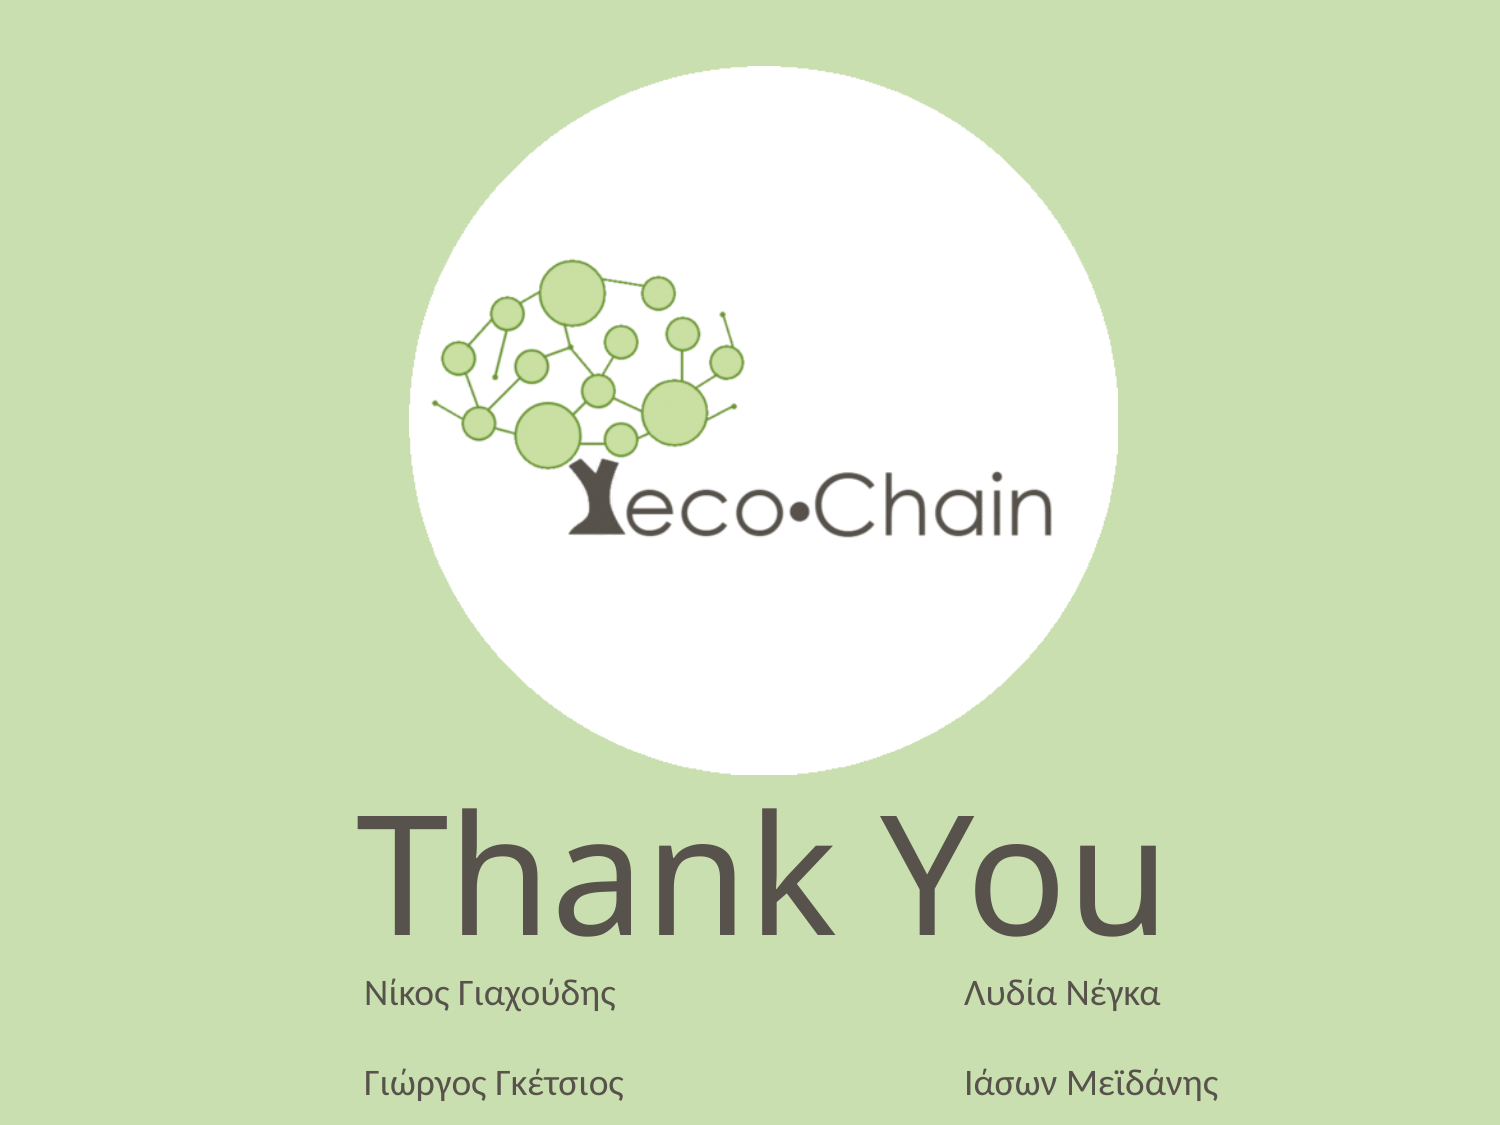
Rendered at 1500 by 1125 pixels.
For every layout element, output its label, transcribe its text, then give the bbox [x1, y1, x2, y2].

text_box Nίκος Γιαχούδης Λυδία Νέγκα Γιώργος Γκέτσιος Ιάσων Μεϊδάνης [0, 960, 1483, 1125]
picture [408, 66, 1119, 776]
title Τhank You [88, 775, 1439, 960]
